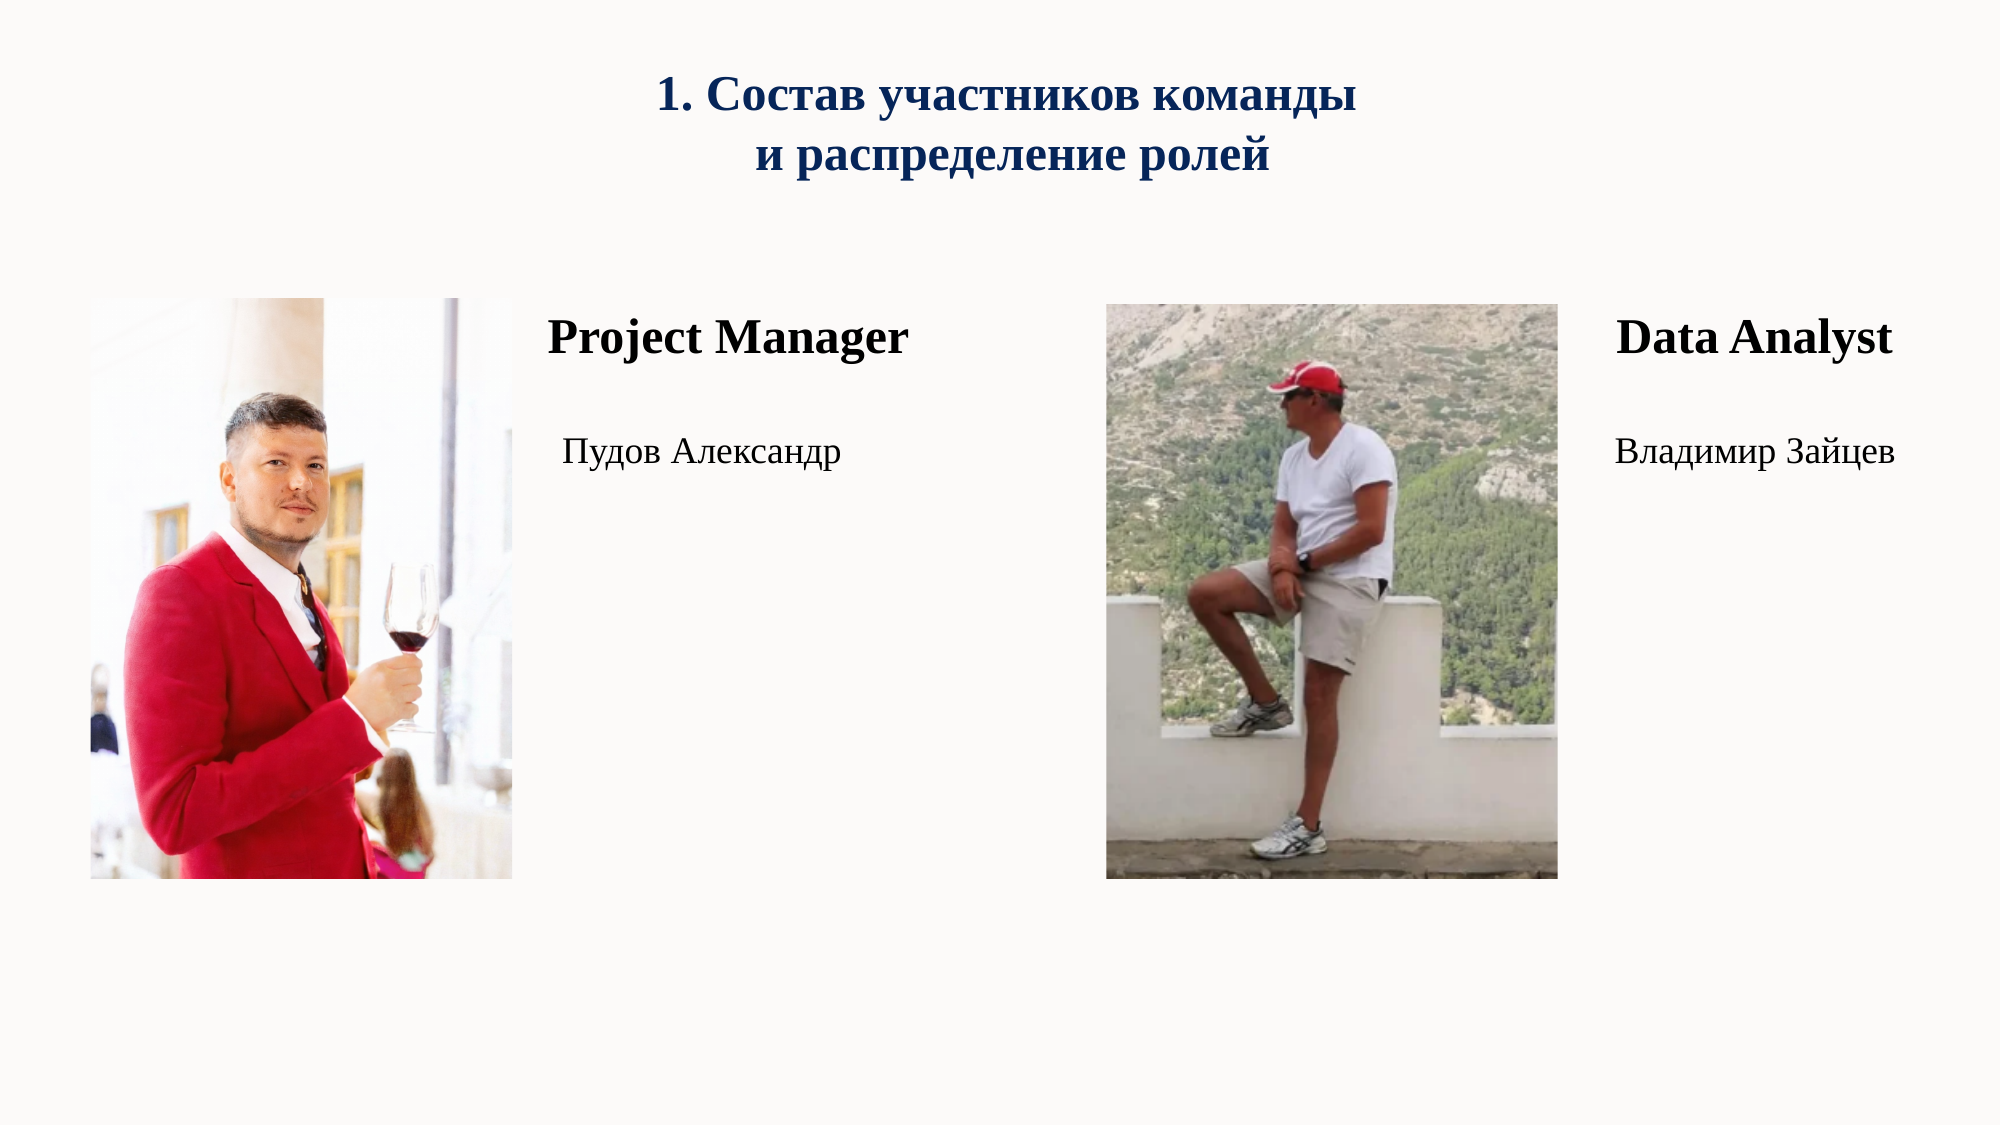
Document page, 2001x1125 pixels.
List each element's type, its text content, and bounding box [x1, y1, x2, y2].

text_box Project Manager [532, 296, 925, 372]
text_box Владимир Зайцев [1599, 418, 1963, 479]
text_box Пудов Александр [547, 418, 911, 479]
text_box 1. Состав участников команды и распределение ролей [607, 53, 1418, 188]
picture [1106, 304, 1558, 879]
picture [90, 298, 513, 879]
text_box Data Analyst [1601, 296, 1908, 372]
